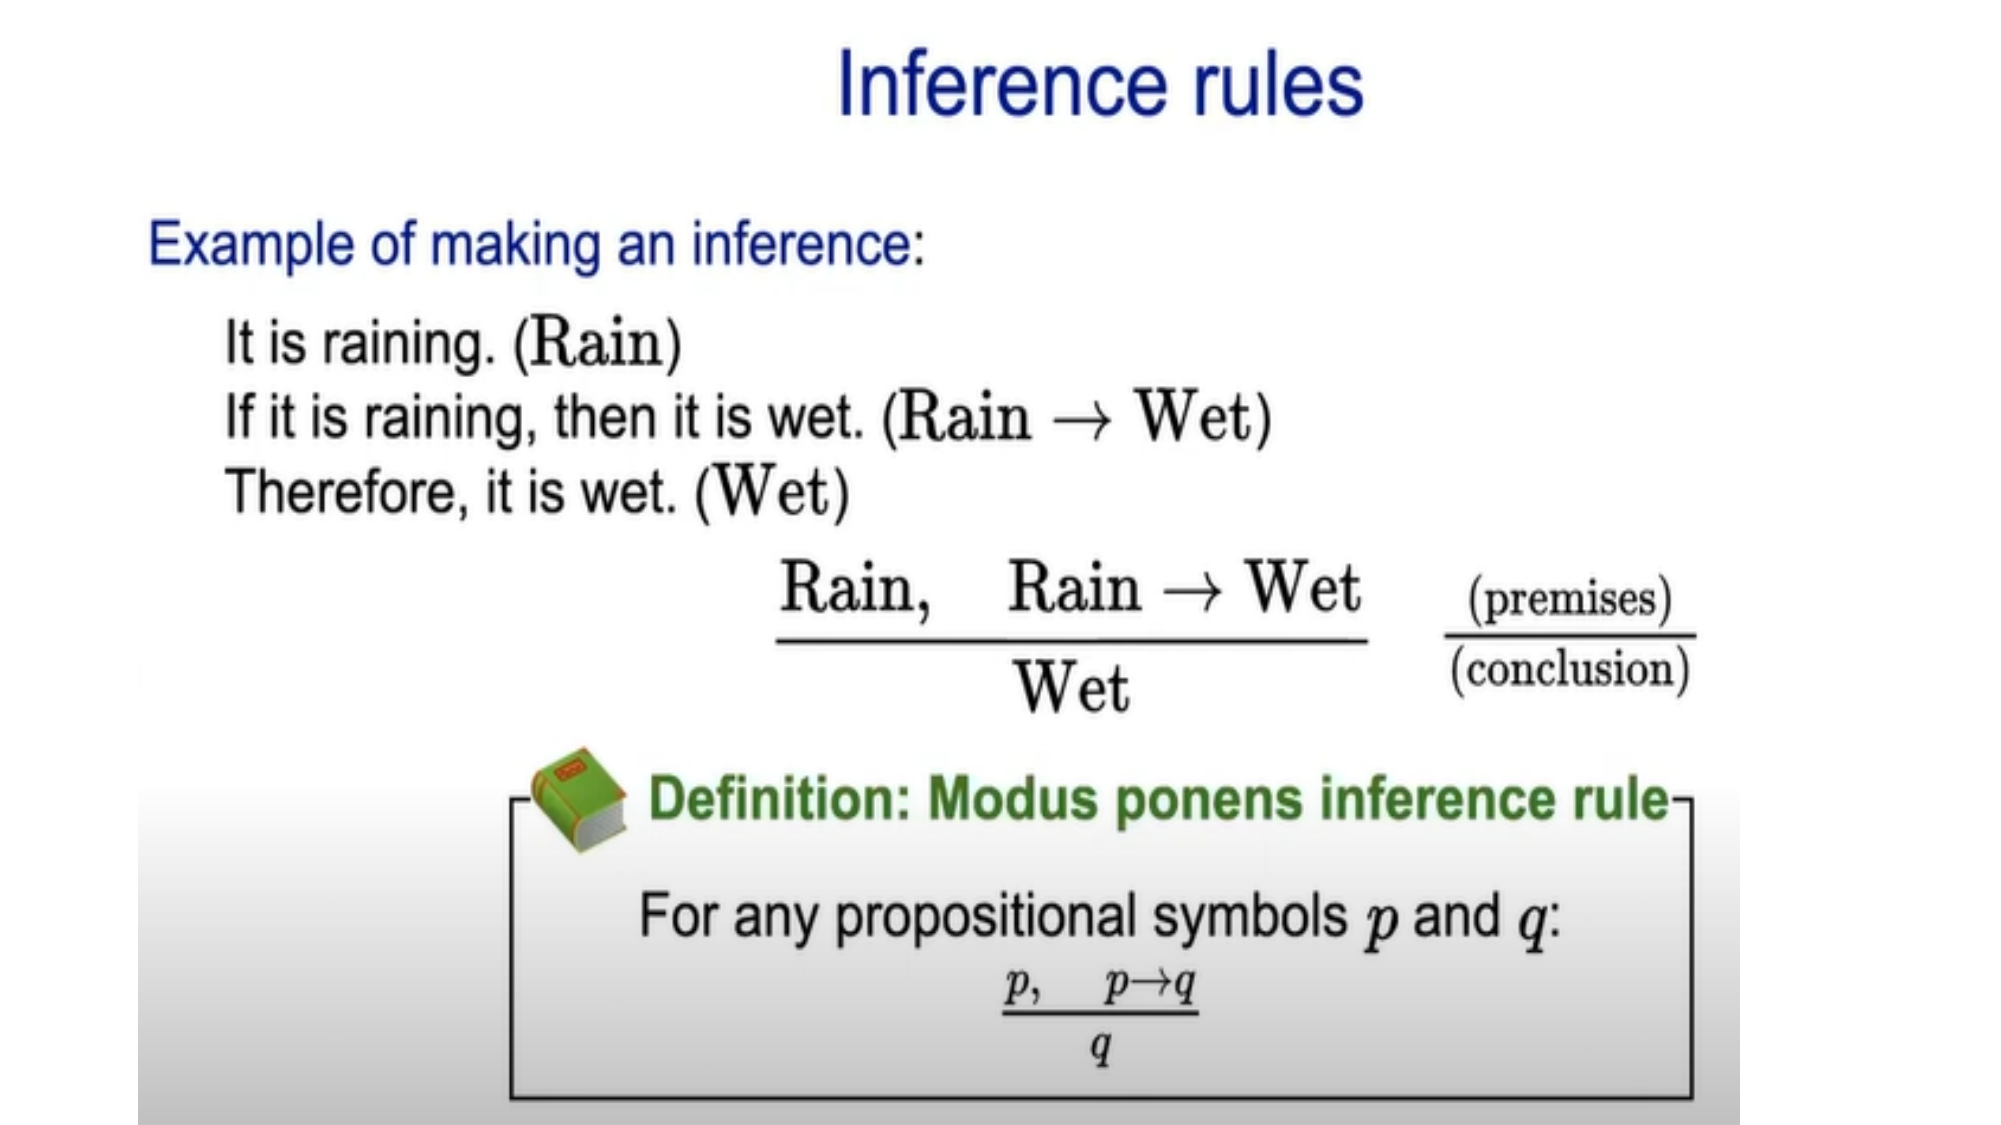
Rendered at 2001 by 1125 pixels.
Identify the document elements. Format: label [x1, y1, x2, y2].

picture [137, 0, 1740, 1125]
